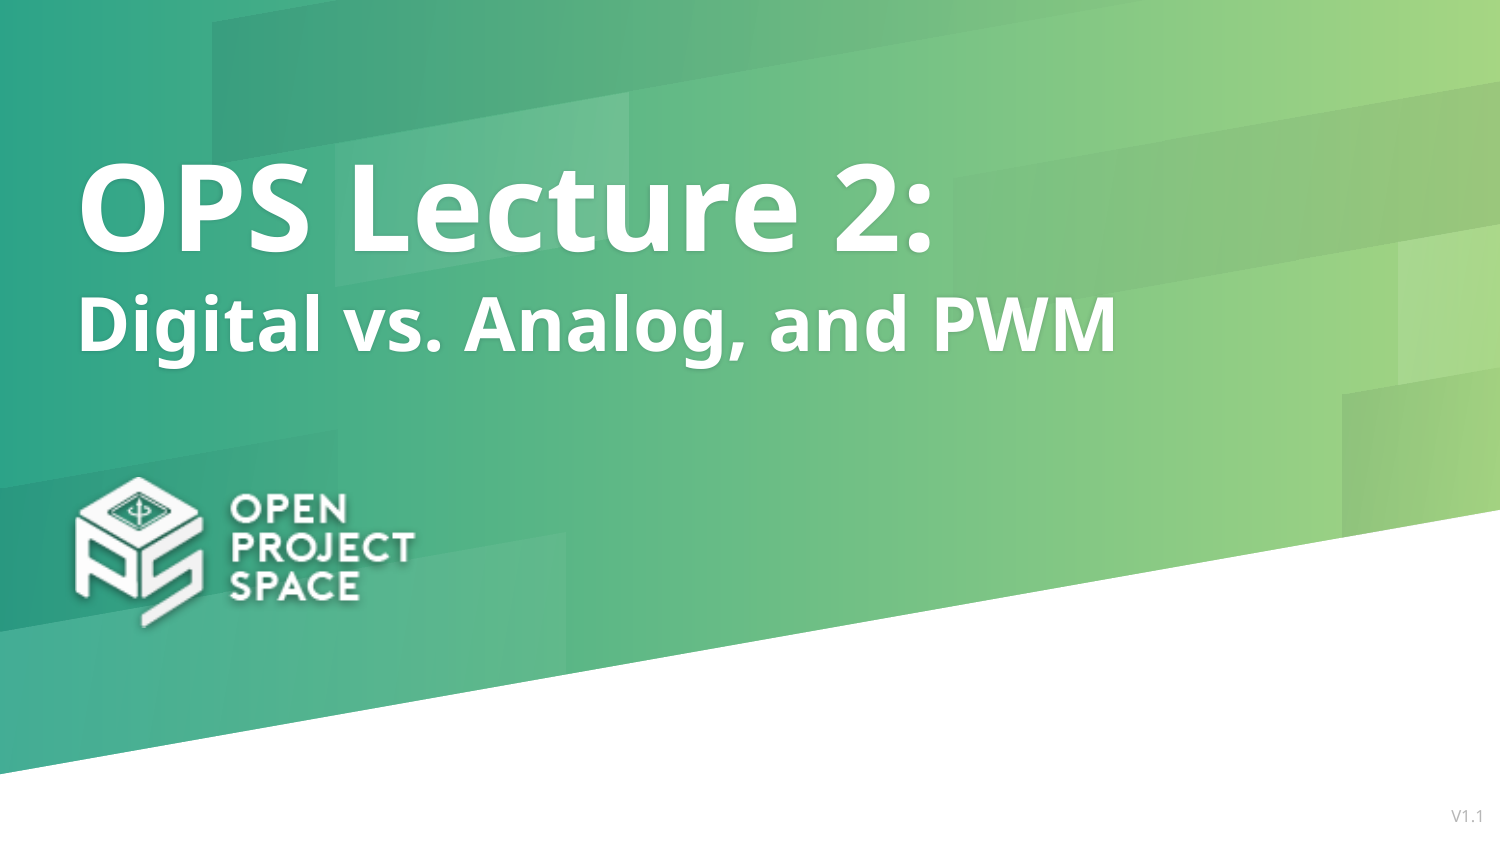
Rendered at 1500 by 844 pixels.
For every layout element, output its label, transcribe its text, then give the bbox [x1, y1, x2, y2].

title OPS Lecture 2: Digital vs. Analog, and PWM [75, 131, 1427, 654]
text_box V1.1 [639, 790, 1500, 840]
picture [74, 477, 418, 628]
